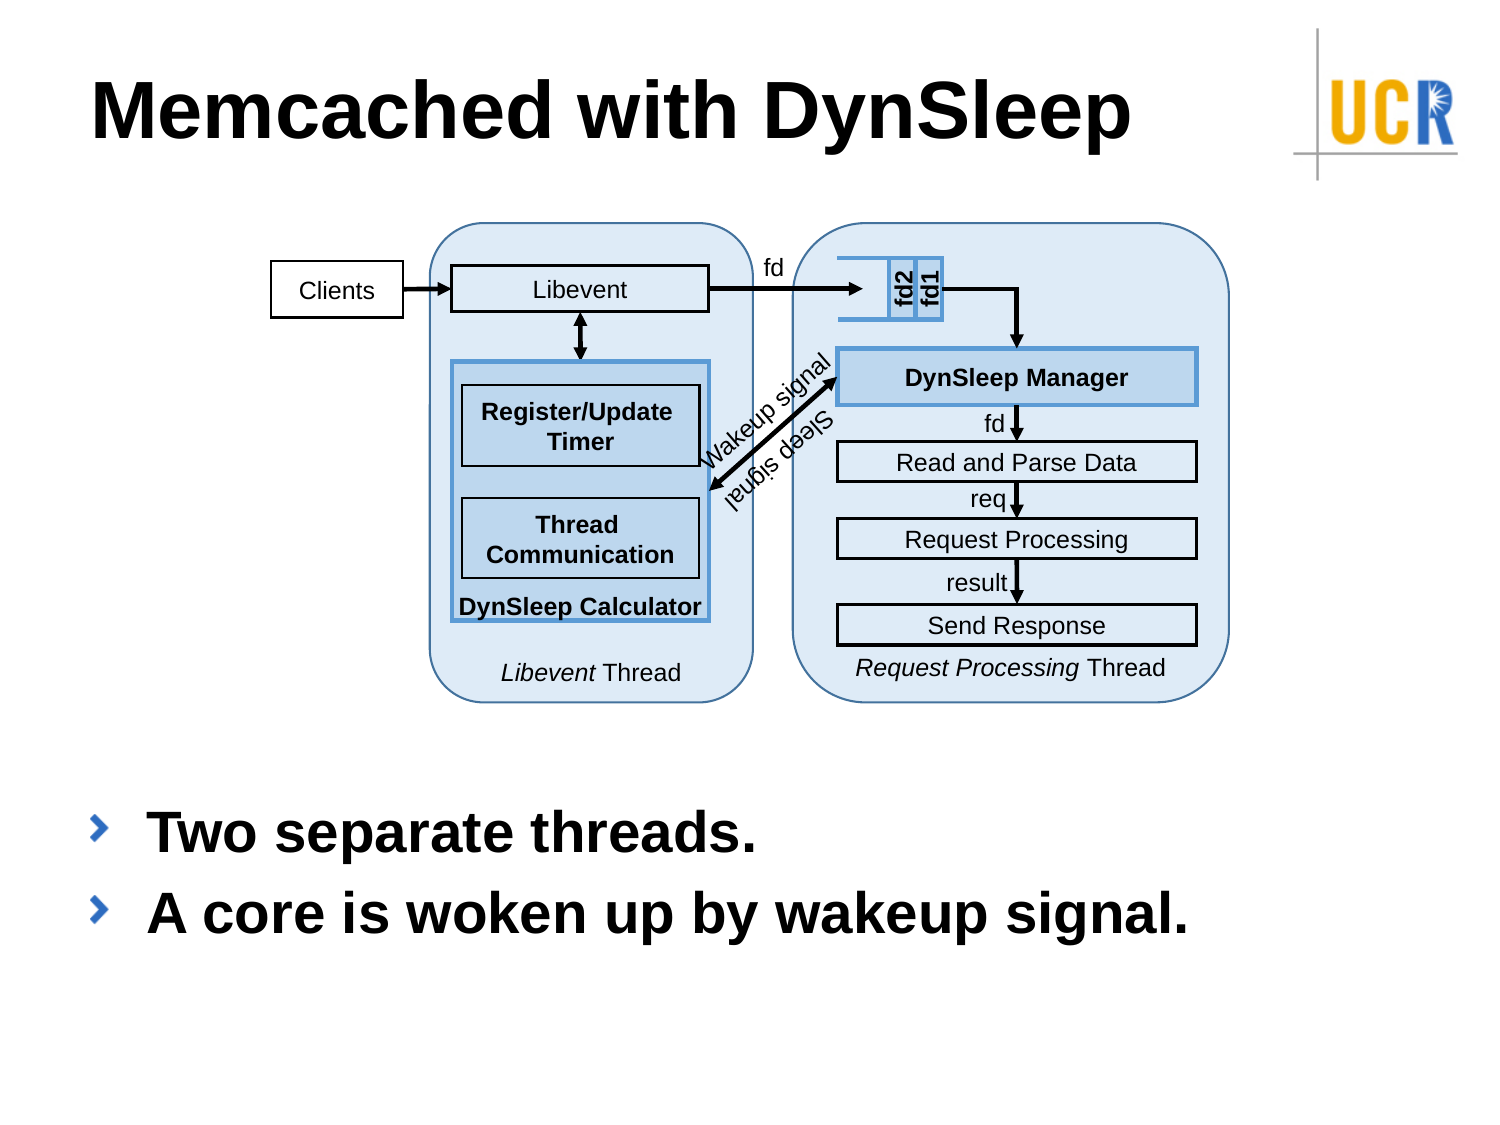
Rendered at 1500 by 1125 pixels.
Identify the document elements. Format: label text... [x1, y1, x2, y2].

list Two separate threads. A core is woken up by wakeup signal. [75, 786, 1425, 1025]
picture [90, 814, 112, 843]
picture [1282, 0, 1500, 196]
picture [90, 895, 112, 925]
title Memcached with DynSleep [75, 37, 1300, 163]
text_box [270, 223, 1229, 703]
